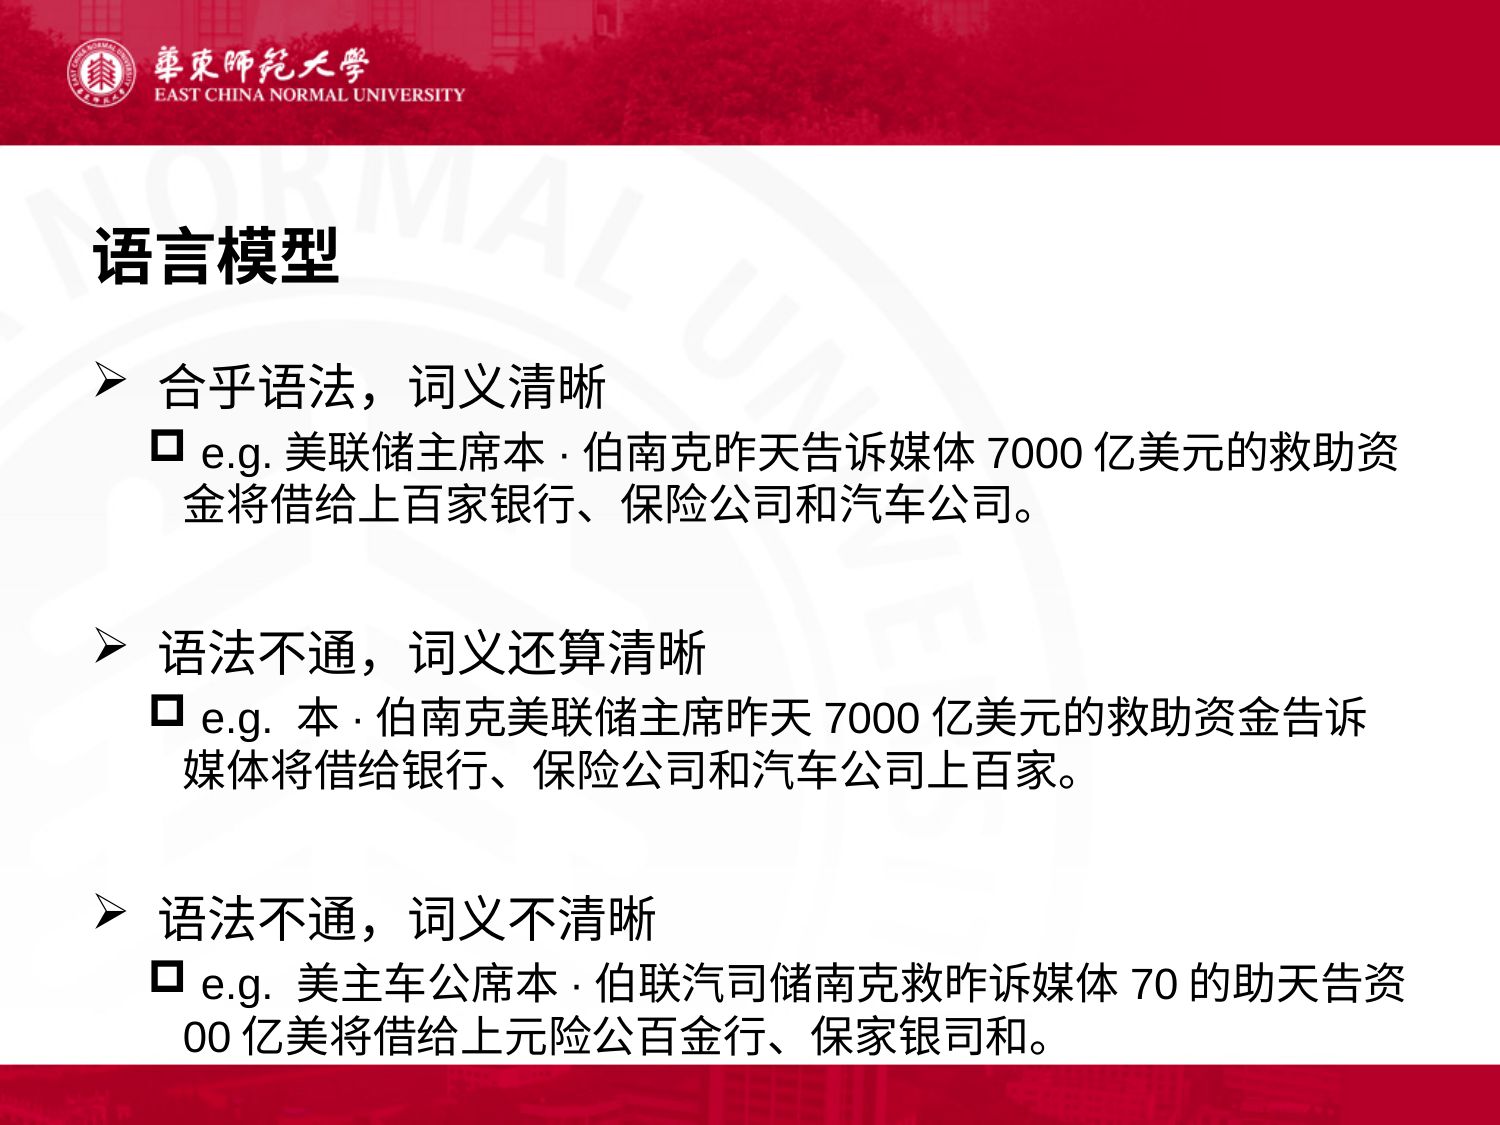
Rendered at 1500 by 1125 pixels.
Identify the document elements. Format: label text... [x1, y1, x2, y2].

picture [0, 0, 1500, 1125]
title 语言模型 [76, 160, 1428, 348]
list 合乎语法，词义清晰 e.g.美联储主席本·伯南克昨天告诉媒体7000亿美元的救助资金将借给上百家银行、保险公司和汽车公司。 语法不通，词义还算清晰 e.g. 本·伯南克美联储主席昨天7000亿美元的救助资金告诉媒体将借给银行、保险公司和汽车公司上百家。 语法不通，词义不清晰 e.g. 美主车公席本·伯联汽司储南克救昨诉媒体70的助天告资00亿美将借给上元险公百金行、保家银司和。 [76, 348, 1428, 981]
